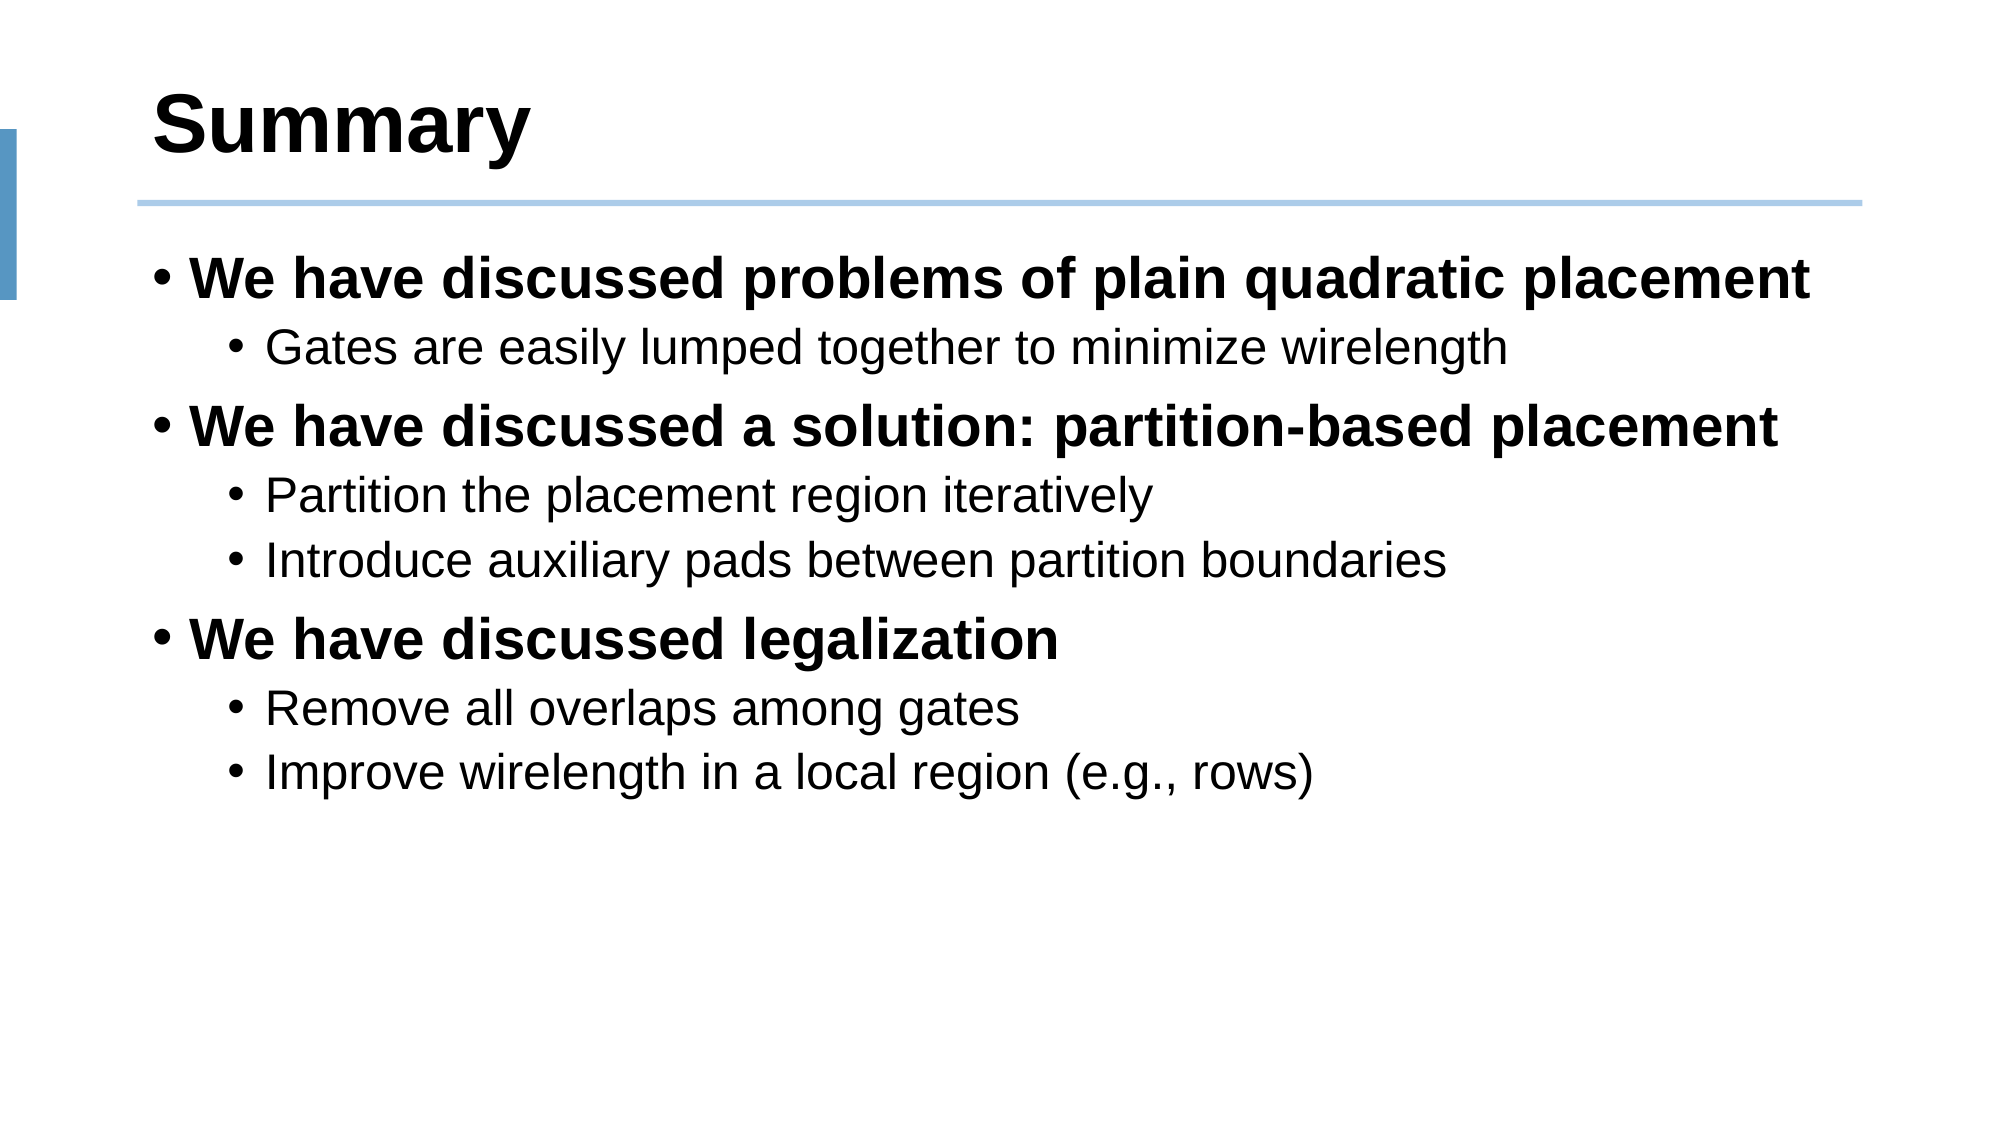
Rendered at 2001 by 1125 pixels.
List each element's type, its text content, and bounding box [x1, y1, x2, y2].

list We have discussed problems of plain quadratic placement Gates are easily lumped together to minimize wirelength We have discussed a solution: partition-based placement Partition the placement region iteratively Introduce auxiliary pads between partition boundaries We have discussed legalization Remove all overlaps among gates Improve wirelength in a local region (e.g., rows) [137, 240, 1863, 1014]
title Summary [137, 42, 1863, 208]
